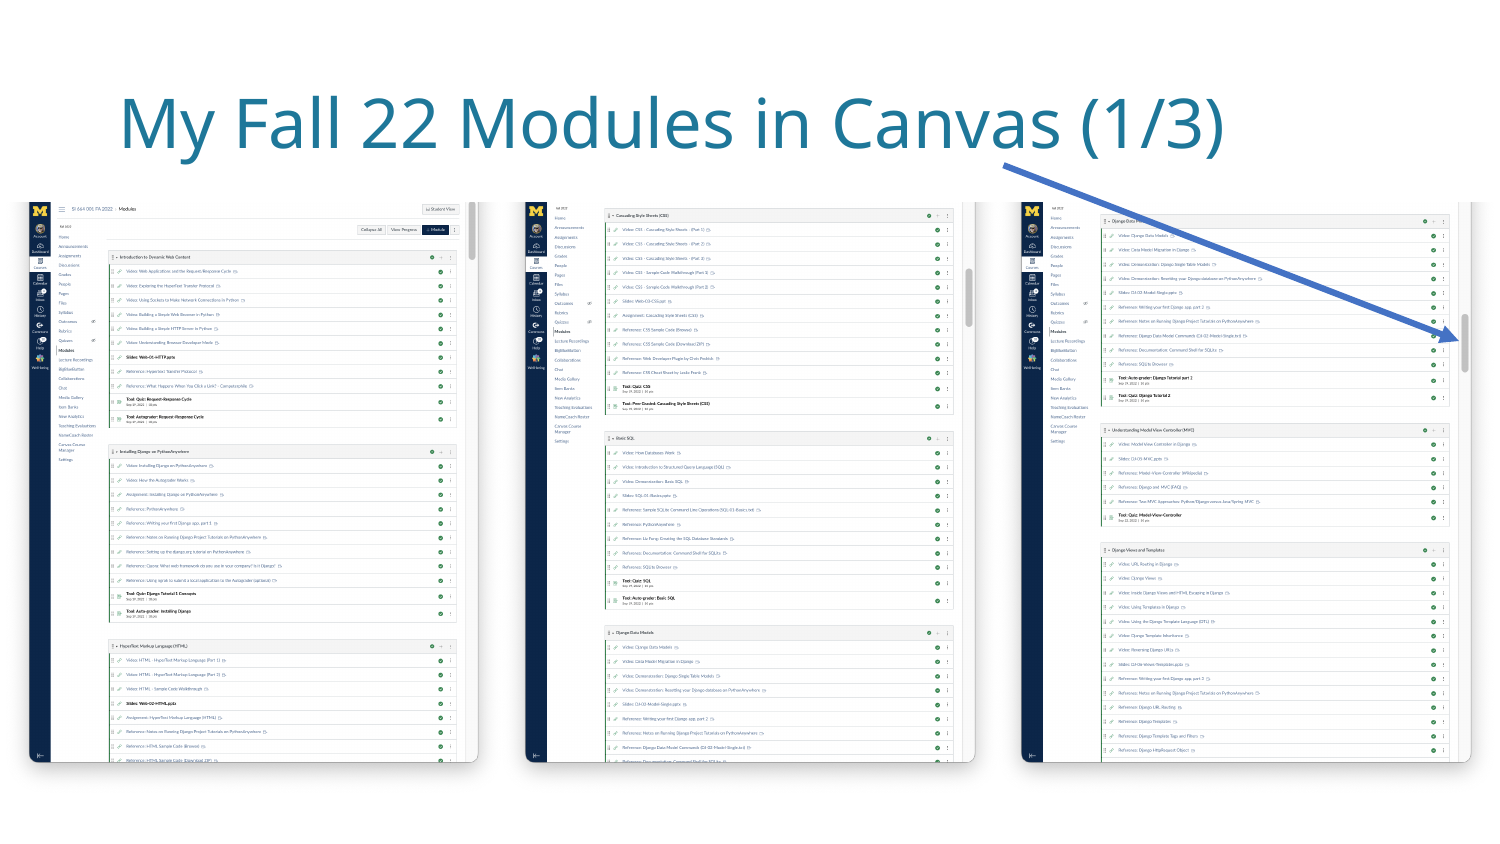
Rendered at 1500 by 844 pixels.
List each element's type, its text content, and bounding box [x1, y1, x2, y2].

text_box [1003, 165, 1459, 342]
title My Fall 22 Modules in Canvas (1/3) [103, 44, 1397, 202]
picture [0, 202, 1500, 799]
